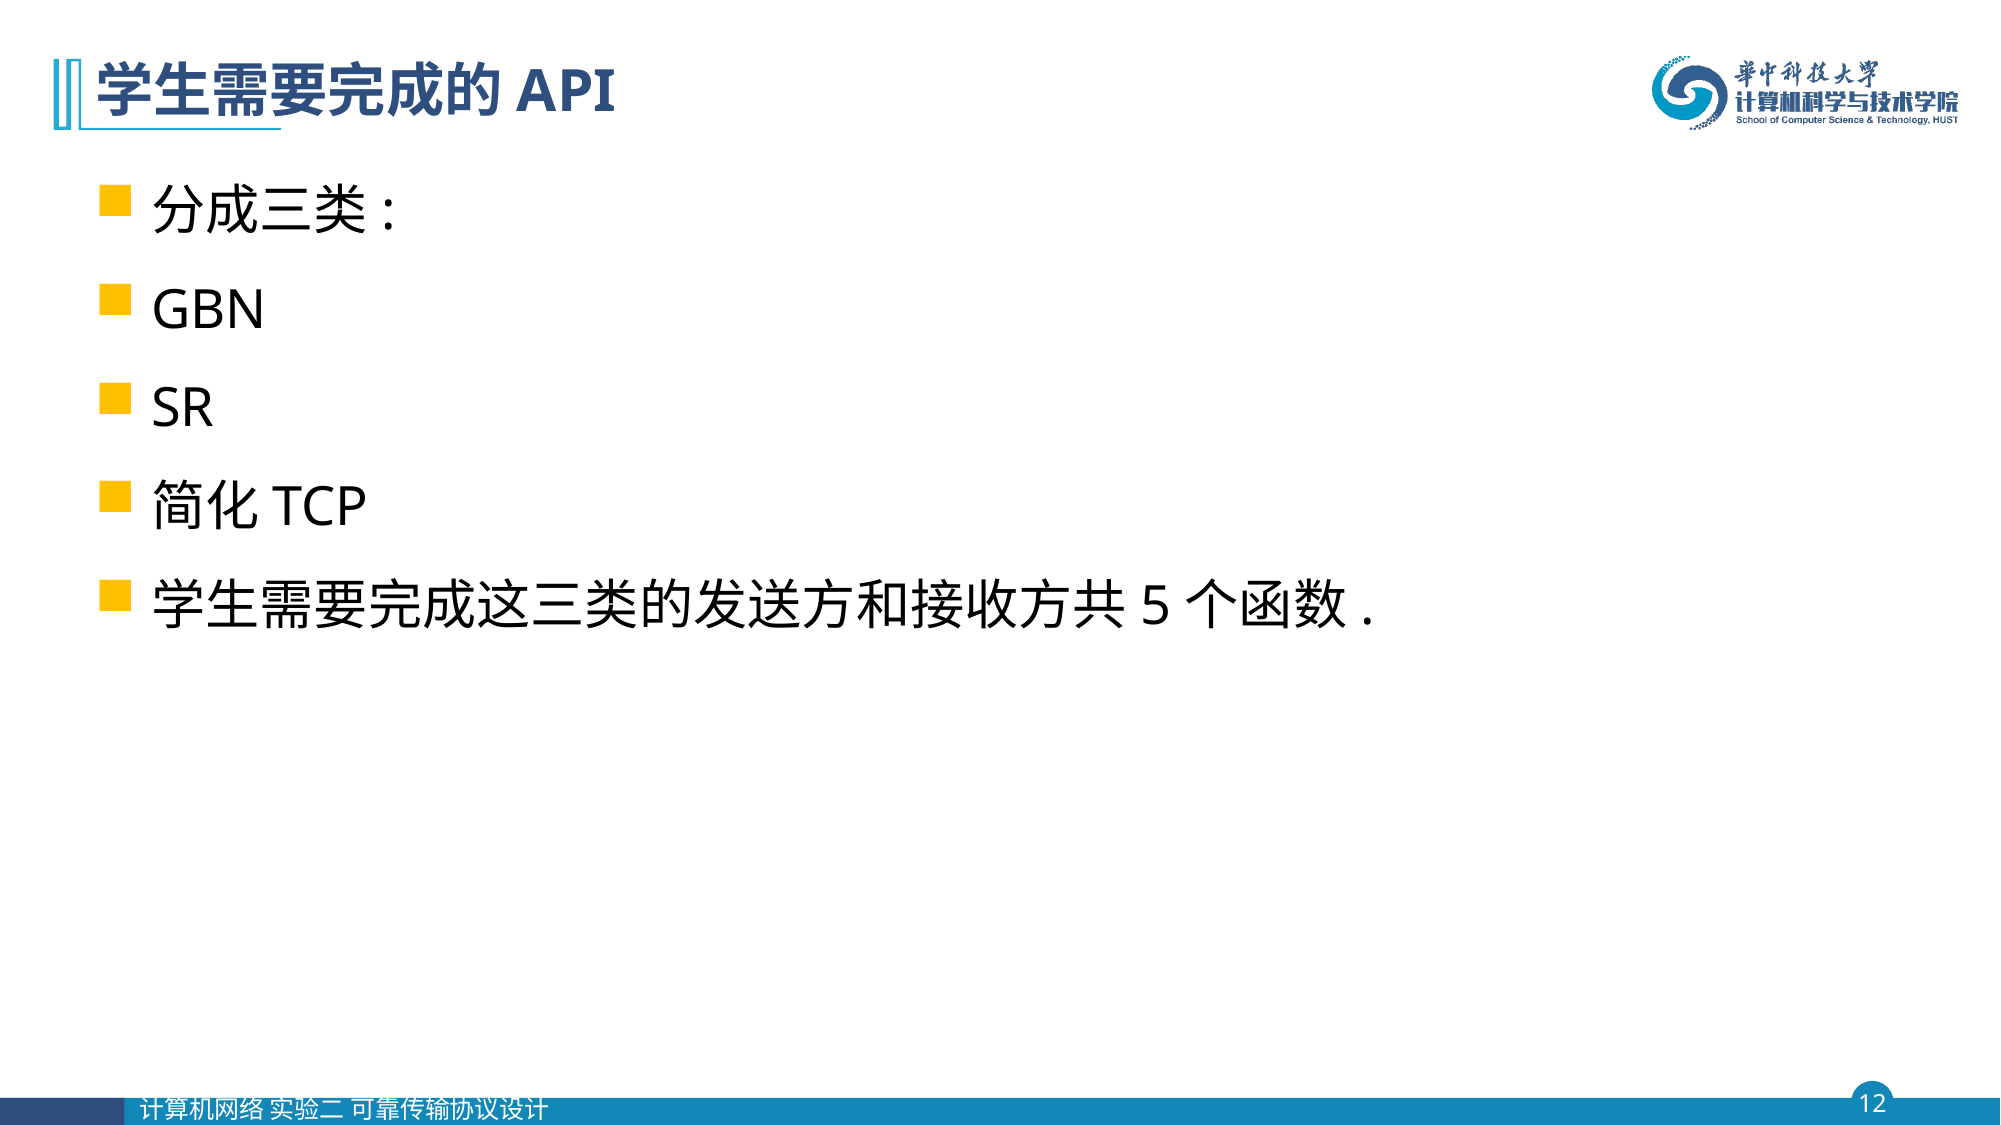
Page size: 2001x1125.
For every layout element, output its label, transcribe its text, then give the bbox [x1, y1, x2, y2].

title 学生需要完成的API [80, 42, 1805, 144]
list 分成三类: GBN SR 简化TCP 学生需要完成这三类的发送方和接收方共5个函数. [80, 154, 1805, 1080]
picture [1805, 56, 1958, 130]
